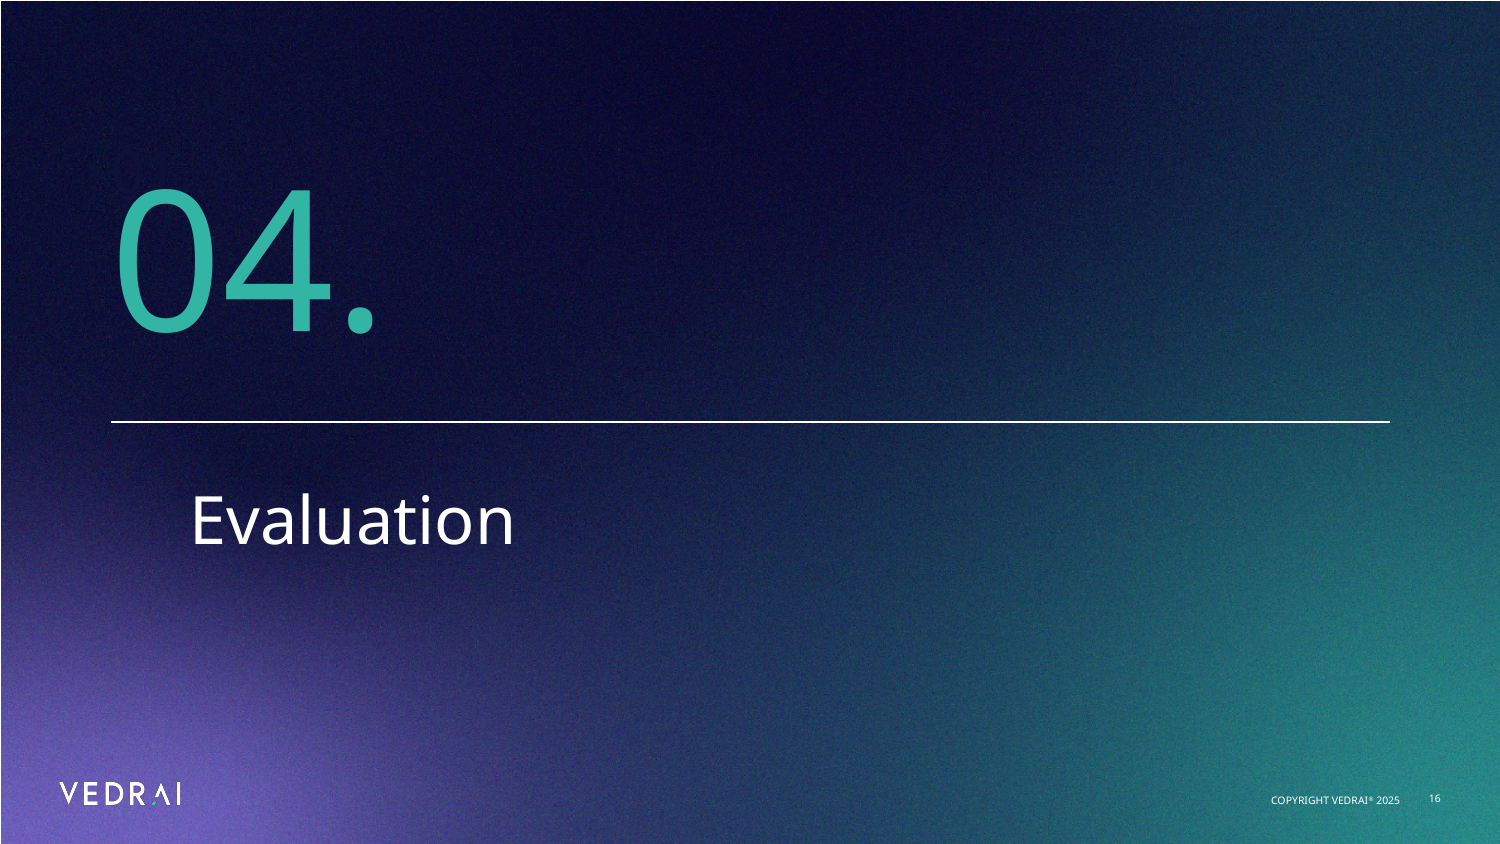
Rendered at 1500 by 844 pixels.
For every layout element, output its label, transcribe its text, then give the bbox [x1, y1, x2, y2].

picture [2, 2, 1500, 844]
subtitle Evaluation [189, 477, 1118, 605]
text_box 04. [110, 135, 451, 386]
